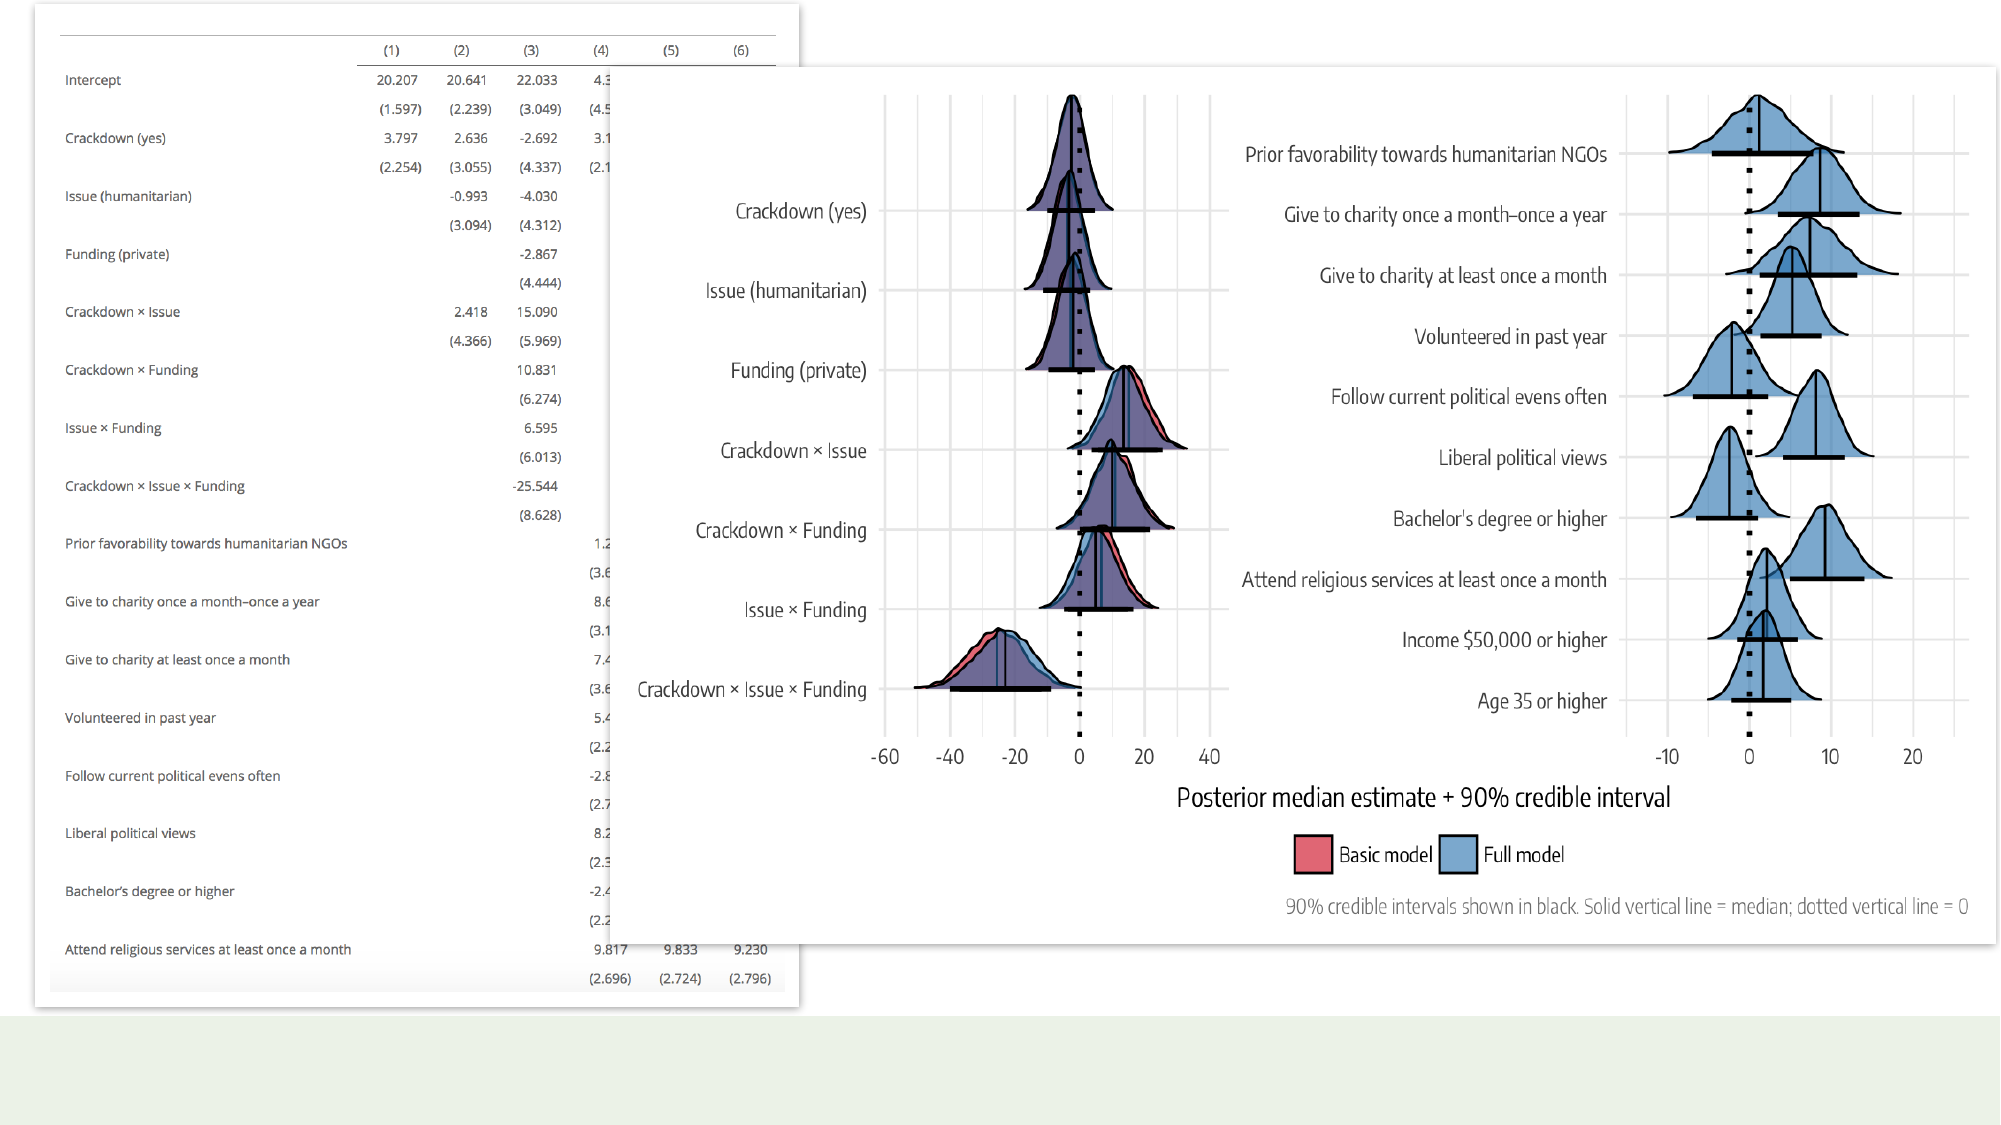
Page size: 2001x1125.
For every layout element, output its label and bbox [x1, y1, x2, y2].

text_box [0, 1015, 2000, 1125]
picture [49, 18, 1982, 993]
